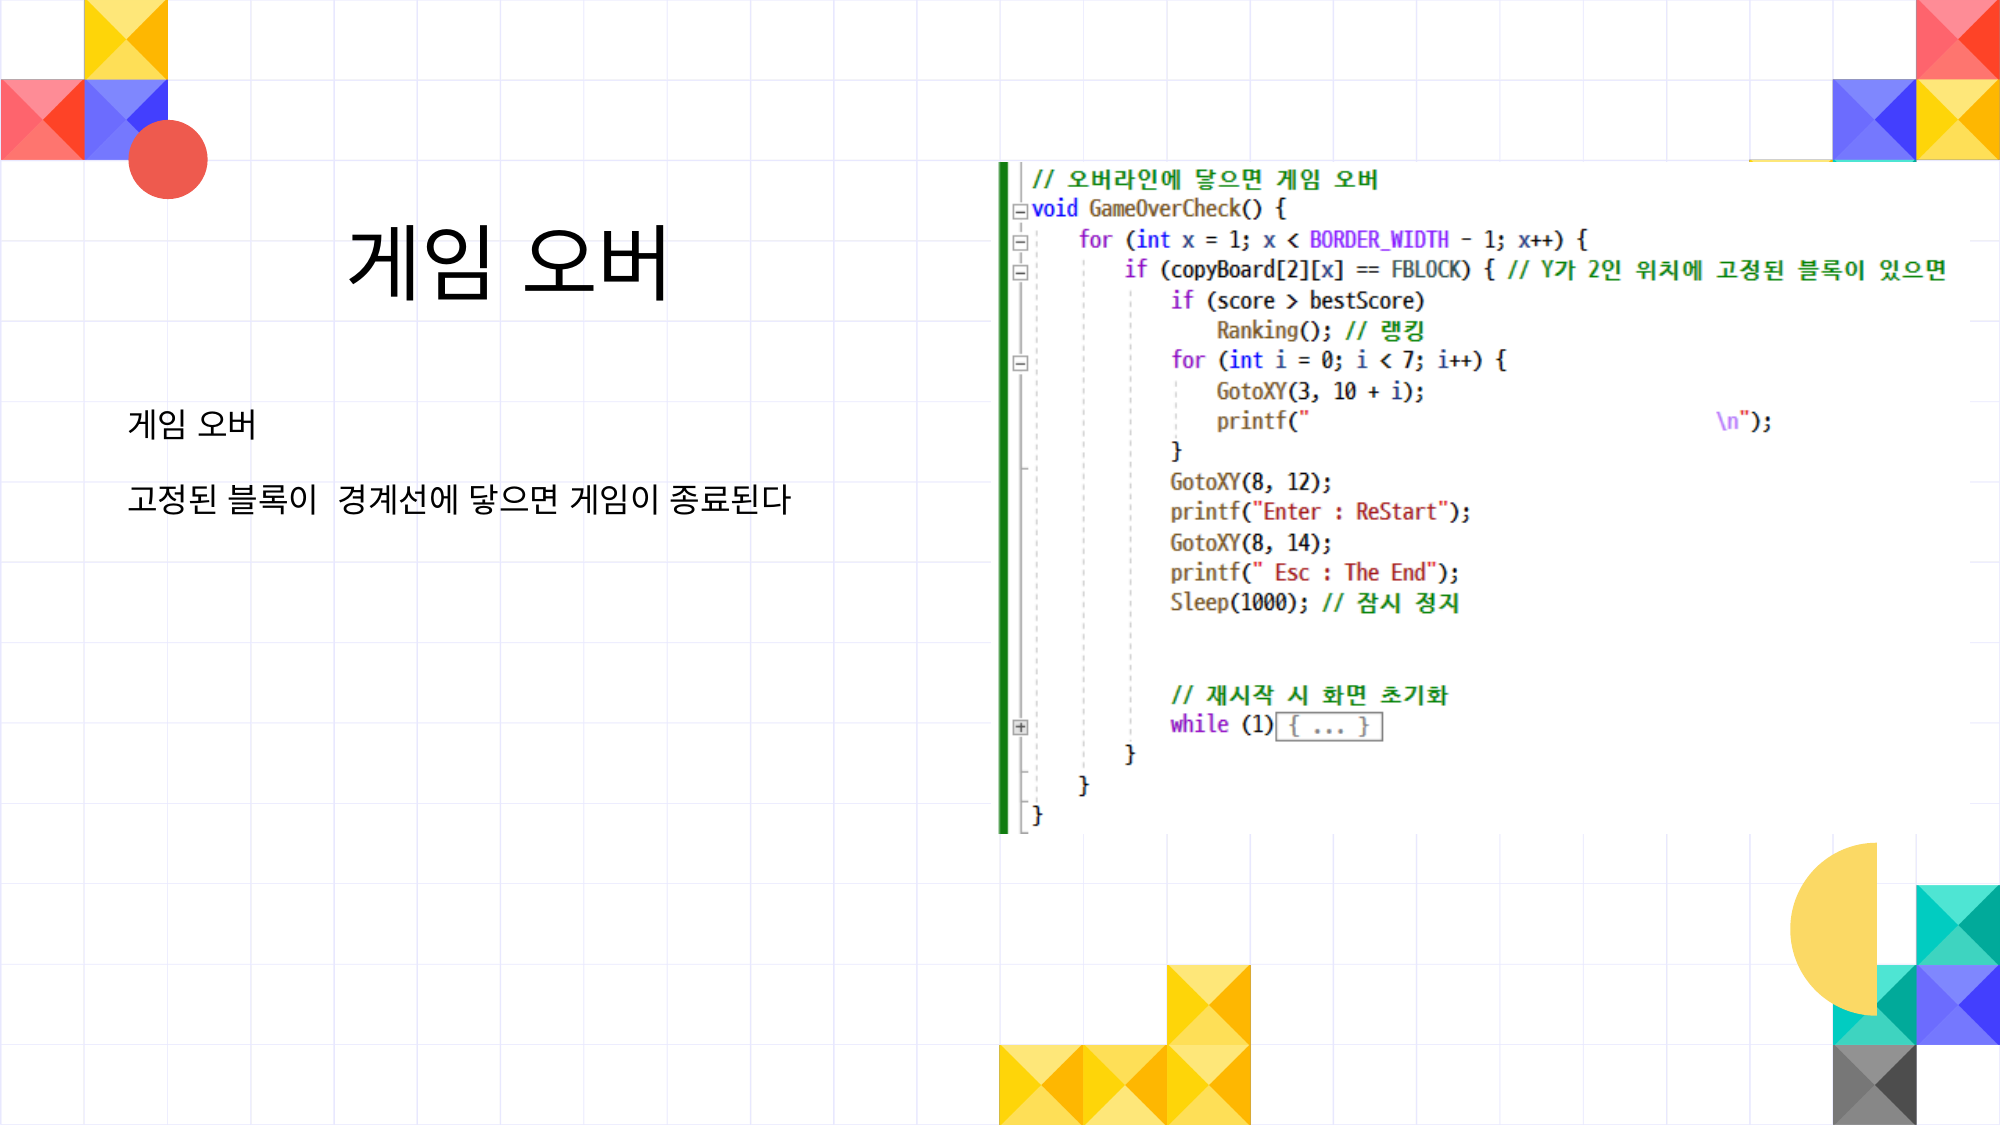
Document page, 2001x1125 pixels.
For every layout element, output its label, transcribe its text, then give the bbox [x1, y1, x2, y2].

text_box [112, 396, 991, 702]
picture [0, 0, 2000, 1125]
text_box 게임 오버 [112, 203, 907, 319]
